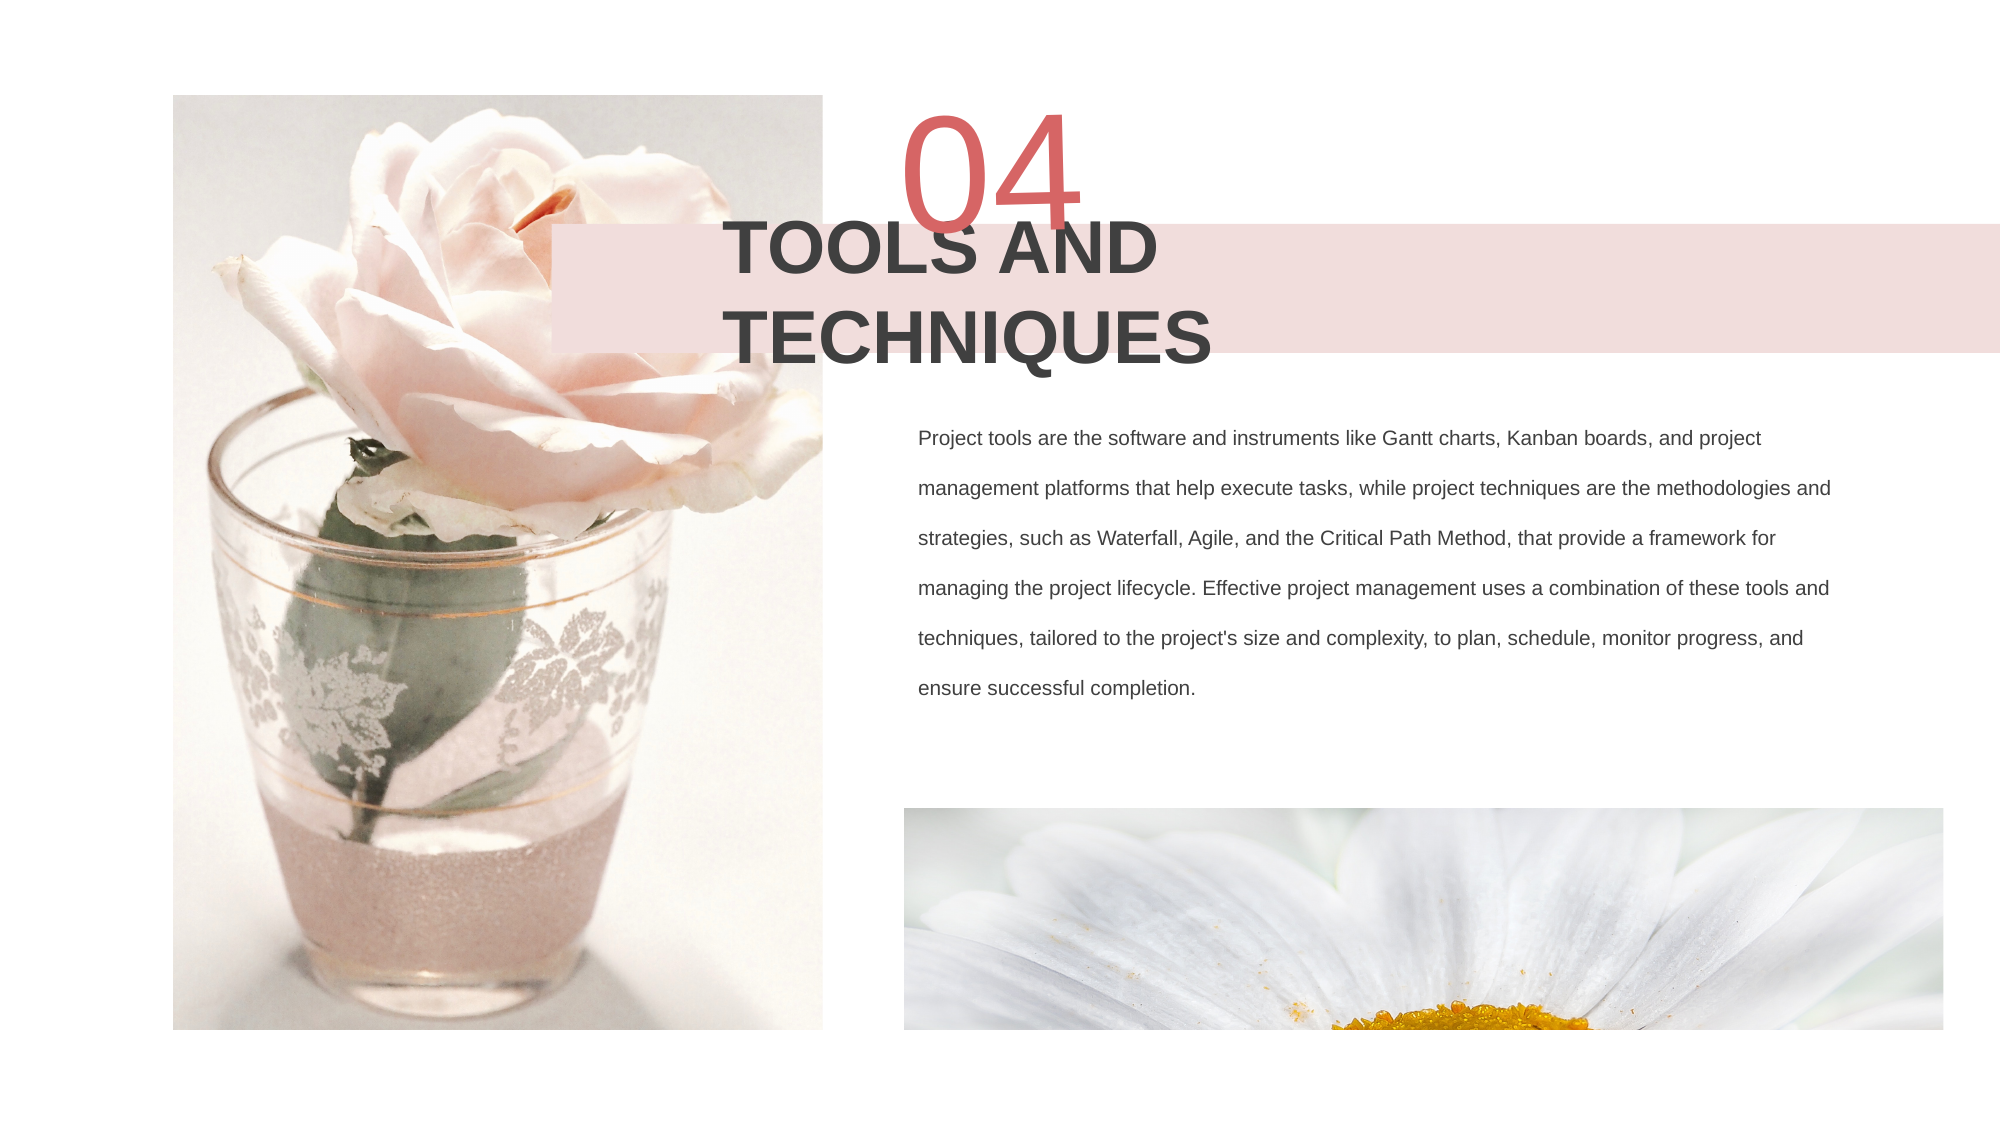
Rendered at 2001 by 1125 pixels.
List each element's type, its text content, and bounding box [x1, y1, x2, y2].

text_box 04 [821, 0, 1162, 276]
text_box [1658, 223, 2000, 354]
text_box Project tools are the software and instruments like Gantt charts, Kanban boards, and project management platforms that help execute tasks, while project techniques are the methodologies and strategies, such as Waterfall, Agile, and the Critical Path Method, that provide a framework for managing the project lifecycle. Effective project management uses a combination of these tools and techniques, tailored to the project's size and complexity, to plan, schedule, monitor progress, and ensure successful completion. [903, 392, 1863, 707]
text_box TOOLS AND TECHNIQUES [823, 195, 1658, 382]
picture [173, 95, 823, 1030]
picture [903, 808, 1944, 1030]
